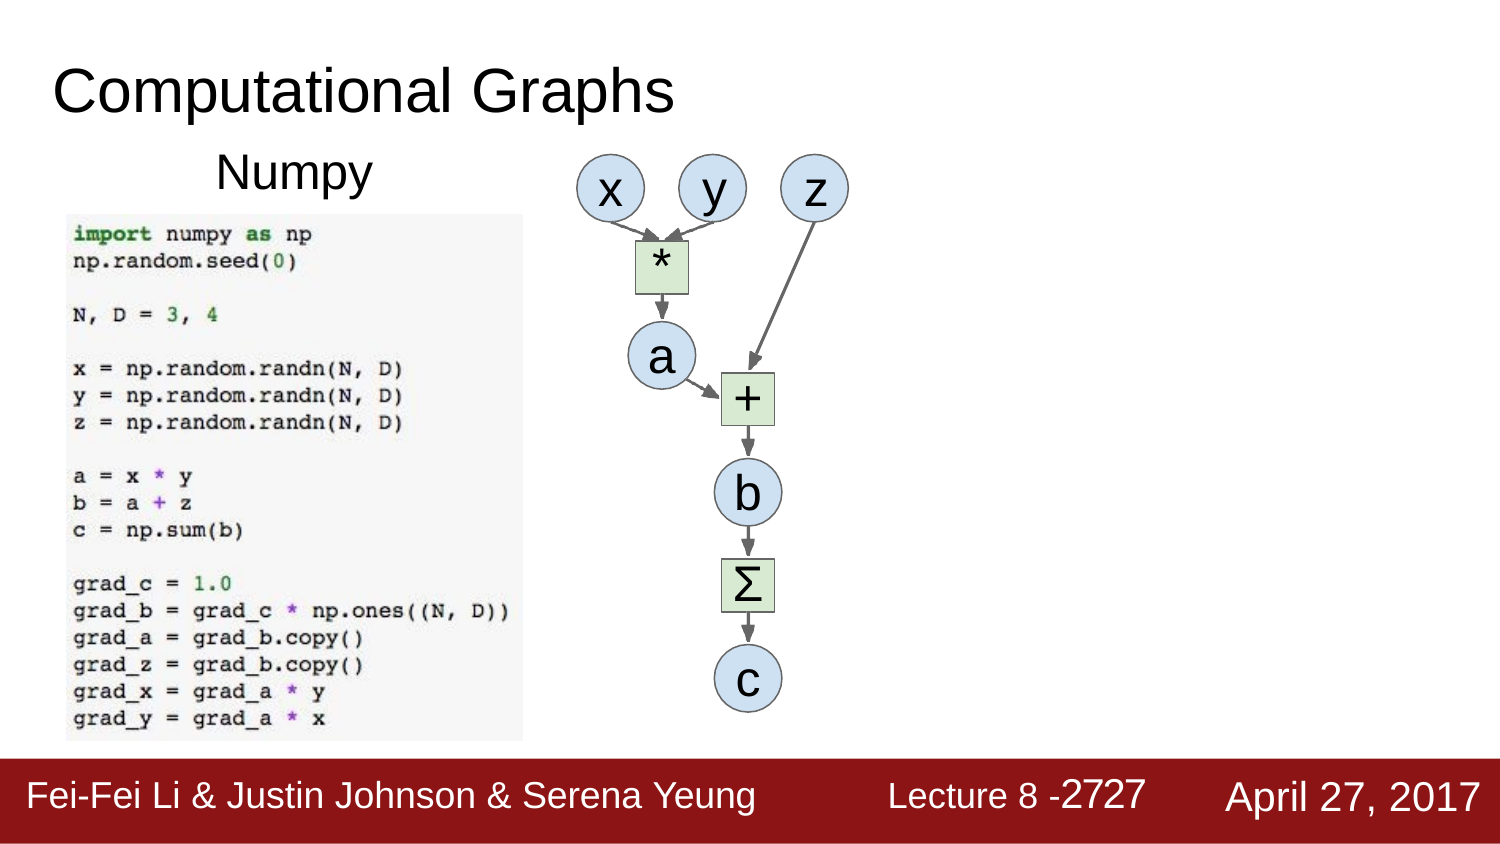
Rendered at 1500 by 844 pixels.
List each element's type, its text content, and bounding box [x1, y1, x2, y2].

text_box [714, 648, 782, 713]
text_box [664, 220, 715, 241]
footer April 27, 2017 [1223, 771, 1484, 844]
text_box [628, 325, 696, 390]
text_box [741, 425, 755, 456]
text_box [748, 351, 762, 371]
text_box Lecture 8 -2727 [885, 771, 1172, 822]
text_box x y z [595, 154, 830, 217]
title Computational Graphs [50, 48, 680, 192]
slide_number Fei-Fei Li & Justin Johnson & Serena Yeung [23, 772, 765, 844]
text_box b [732, 458, 764, 521]
text_box + [721, 372, 775, 426]
text_box [66, 214, 523, 741]
text_box [655, 293, 669, 319]
text_box [741, 611, 755, 642]
text_box [609, 220, 660, 241]
text_box a [645, 321, 678, 384]
text_box [684, 377, 720, 399]
text_box [714, 462, 782, 526]
text_box [695, 217, 730, 222]
text_box * [635, 240, 689, 294]
text_box [741, 526, 755, 556]
text_box Numpy [213, 137, 376, 200]
text_box [576, 158, 628, 222]
text_box Σ [721, 558, 775, 612]
text_box c [733, 644, 763, 707]
text_box [797, 158, 849, 222]
